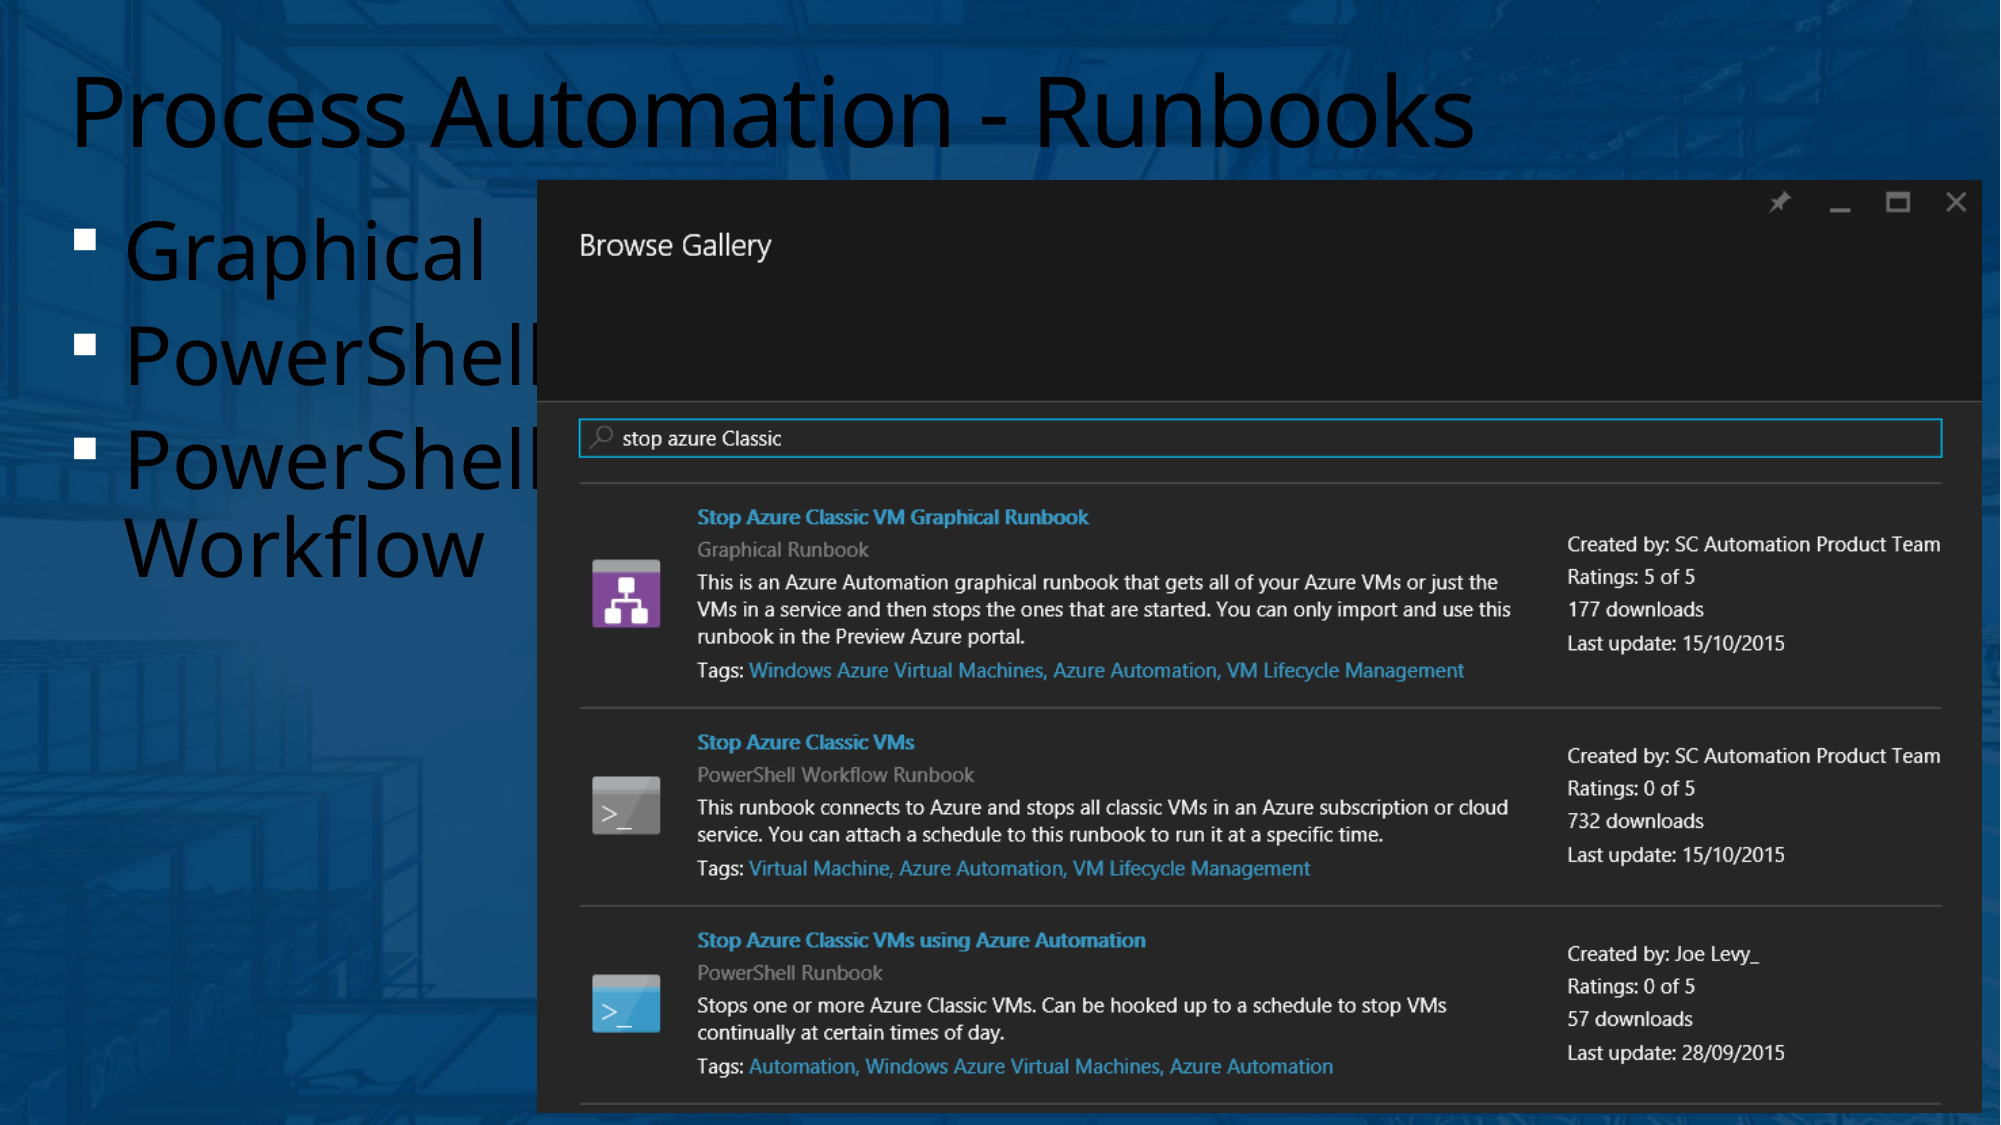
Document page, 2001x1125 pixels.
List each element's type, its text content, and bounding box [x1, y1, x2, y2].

title Process Automation - Runbooks [44, 47, 1957, 196]
picture [0, 0, 2000, 1125]
list Graphical PowerShell PowerShell Workflow [44, 196, 537, 719]
